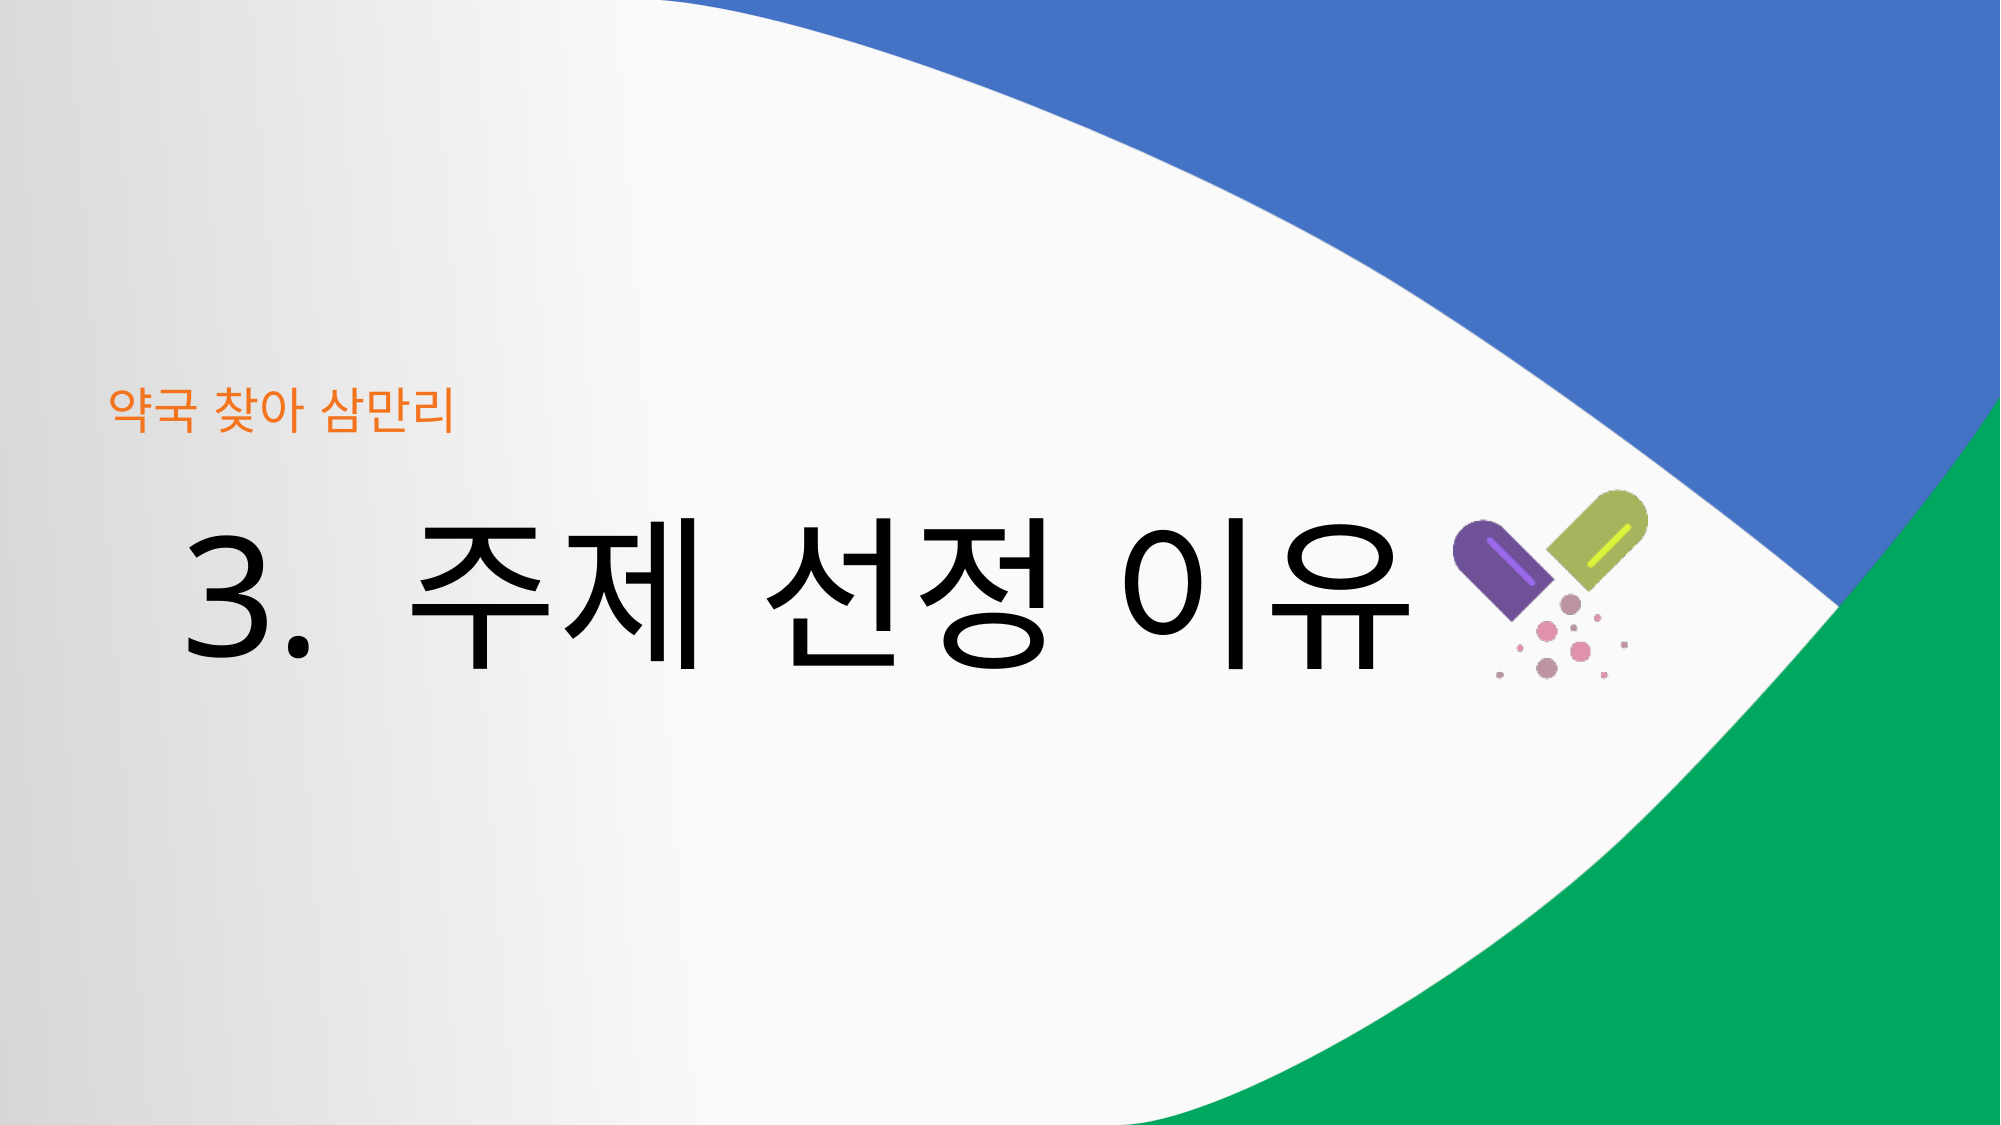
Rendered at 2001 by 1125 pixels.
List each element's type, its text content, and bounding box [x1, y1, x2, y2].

text_box 약국 찾아 삼만리 3. 주제 선정 이유 [92, 372, 1508, 697]
picture [637, 0, 2000, 1125]
